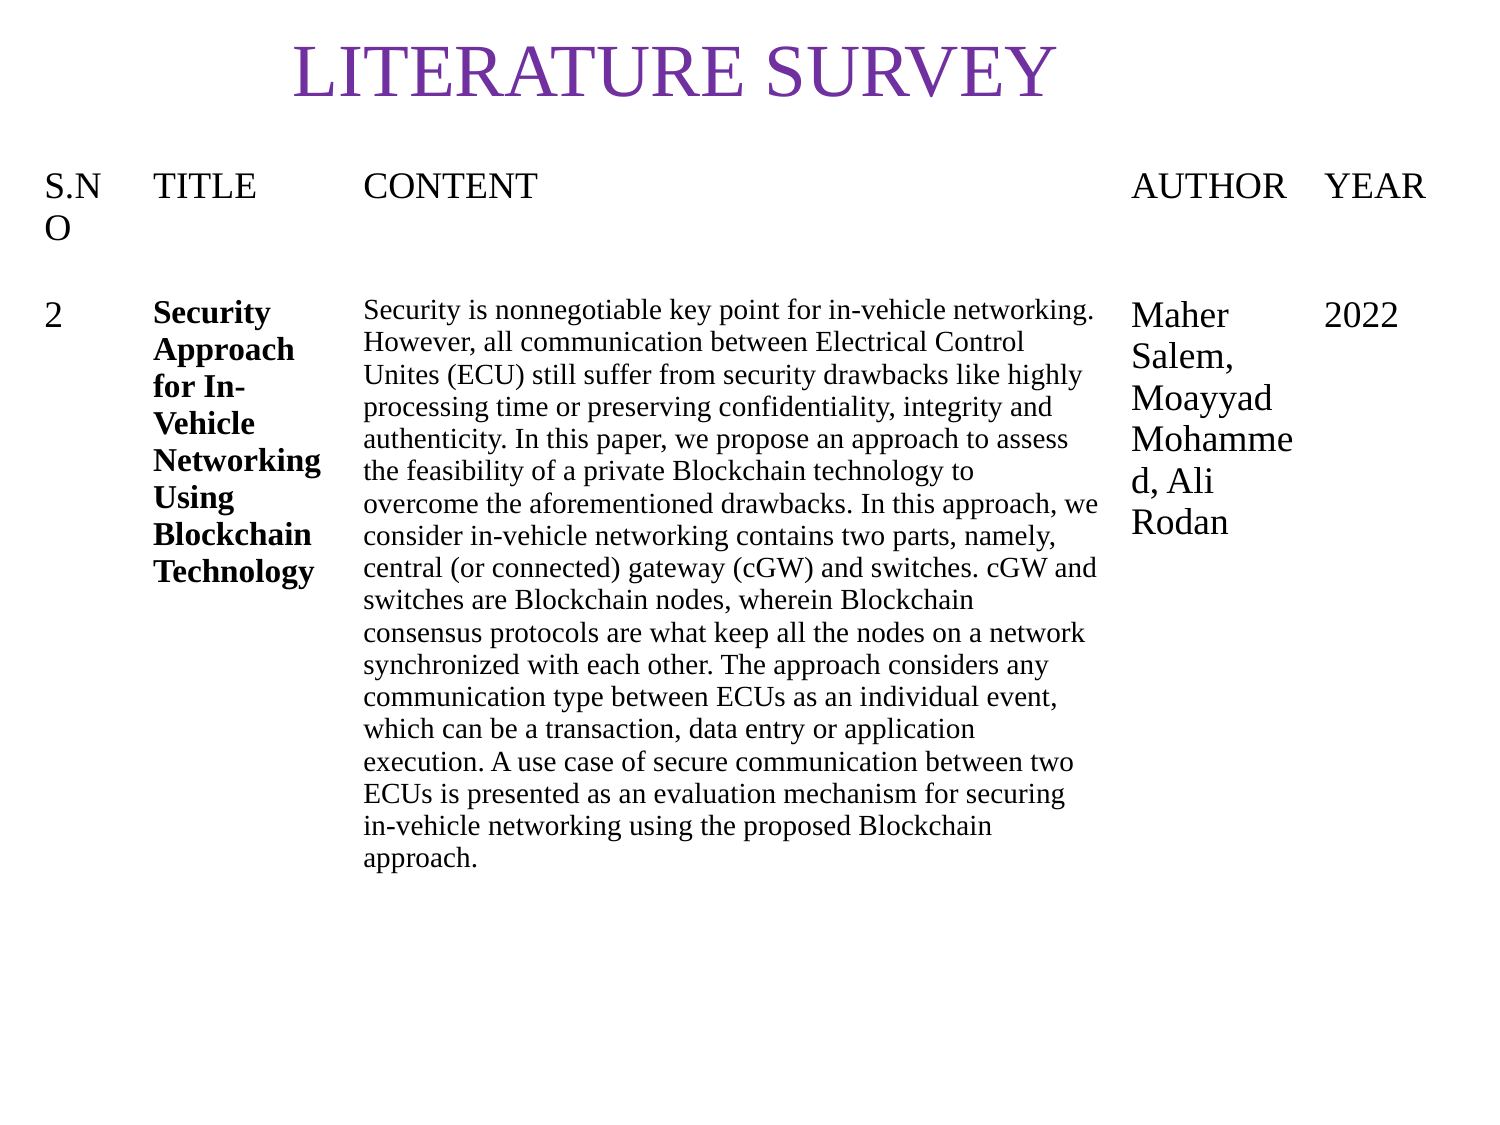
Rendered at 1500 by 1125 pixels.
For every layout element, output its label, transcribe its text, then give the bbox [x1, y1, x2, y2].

table_cell 2022 [1309, 286, 1447, 988]
table_header CONTENT [348, 158, 1116, 286]
title LITERATURE SURVEY [29, 59, 1324, 158]
table_cell Security is nonnegotiable key point for in-vehicle networking. However, all communication between Electrical Control Unites (ECU) still suffer from security drawbacks like highly processing time or preserving confidentiality, integrity and authenticity. In this paper, we propose an approach to assess the feasibility of a private Blockchain technology to overcome the aforementioned drawbacks. In this approach, we consider in-vehicle networking contains two parts, namely, central (or connected) gateway (cGW) and switches. cGW and switches are Blockchain nodes, wherein Blockchain consensus protocols are what keep all the nodes on a network synchronized with each other. The approach considers any communication type between ECUs as an individual event, which can be a transaction, data entry or application execution. A use case of secure communication between two ECUs is presented as an evaluation mechanism for securing in-vehicle networking using the proposed Blockchain approach. [348, 286, 1116, 988]
table_header AUTHOR [1116, 158, 1309, 286]
table_cell 2 [29, 286, 138, 988]
table_cell Security Approach for In-Vehicle Networking Using Blockchain Technology [138, 286, 348, 988]
table_cell Maher Salem, Moayyad Mohammed, Ali Rodan [1116, 286, 1309, 988]
table_header TITLE [138, 158, 348, 286]
table_header S.NO [29, 158, 138, 286]
table_header YEAR [1309, 158, 1447, 286]
